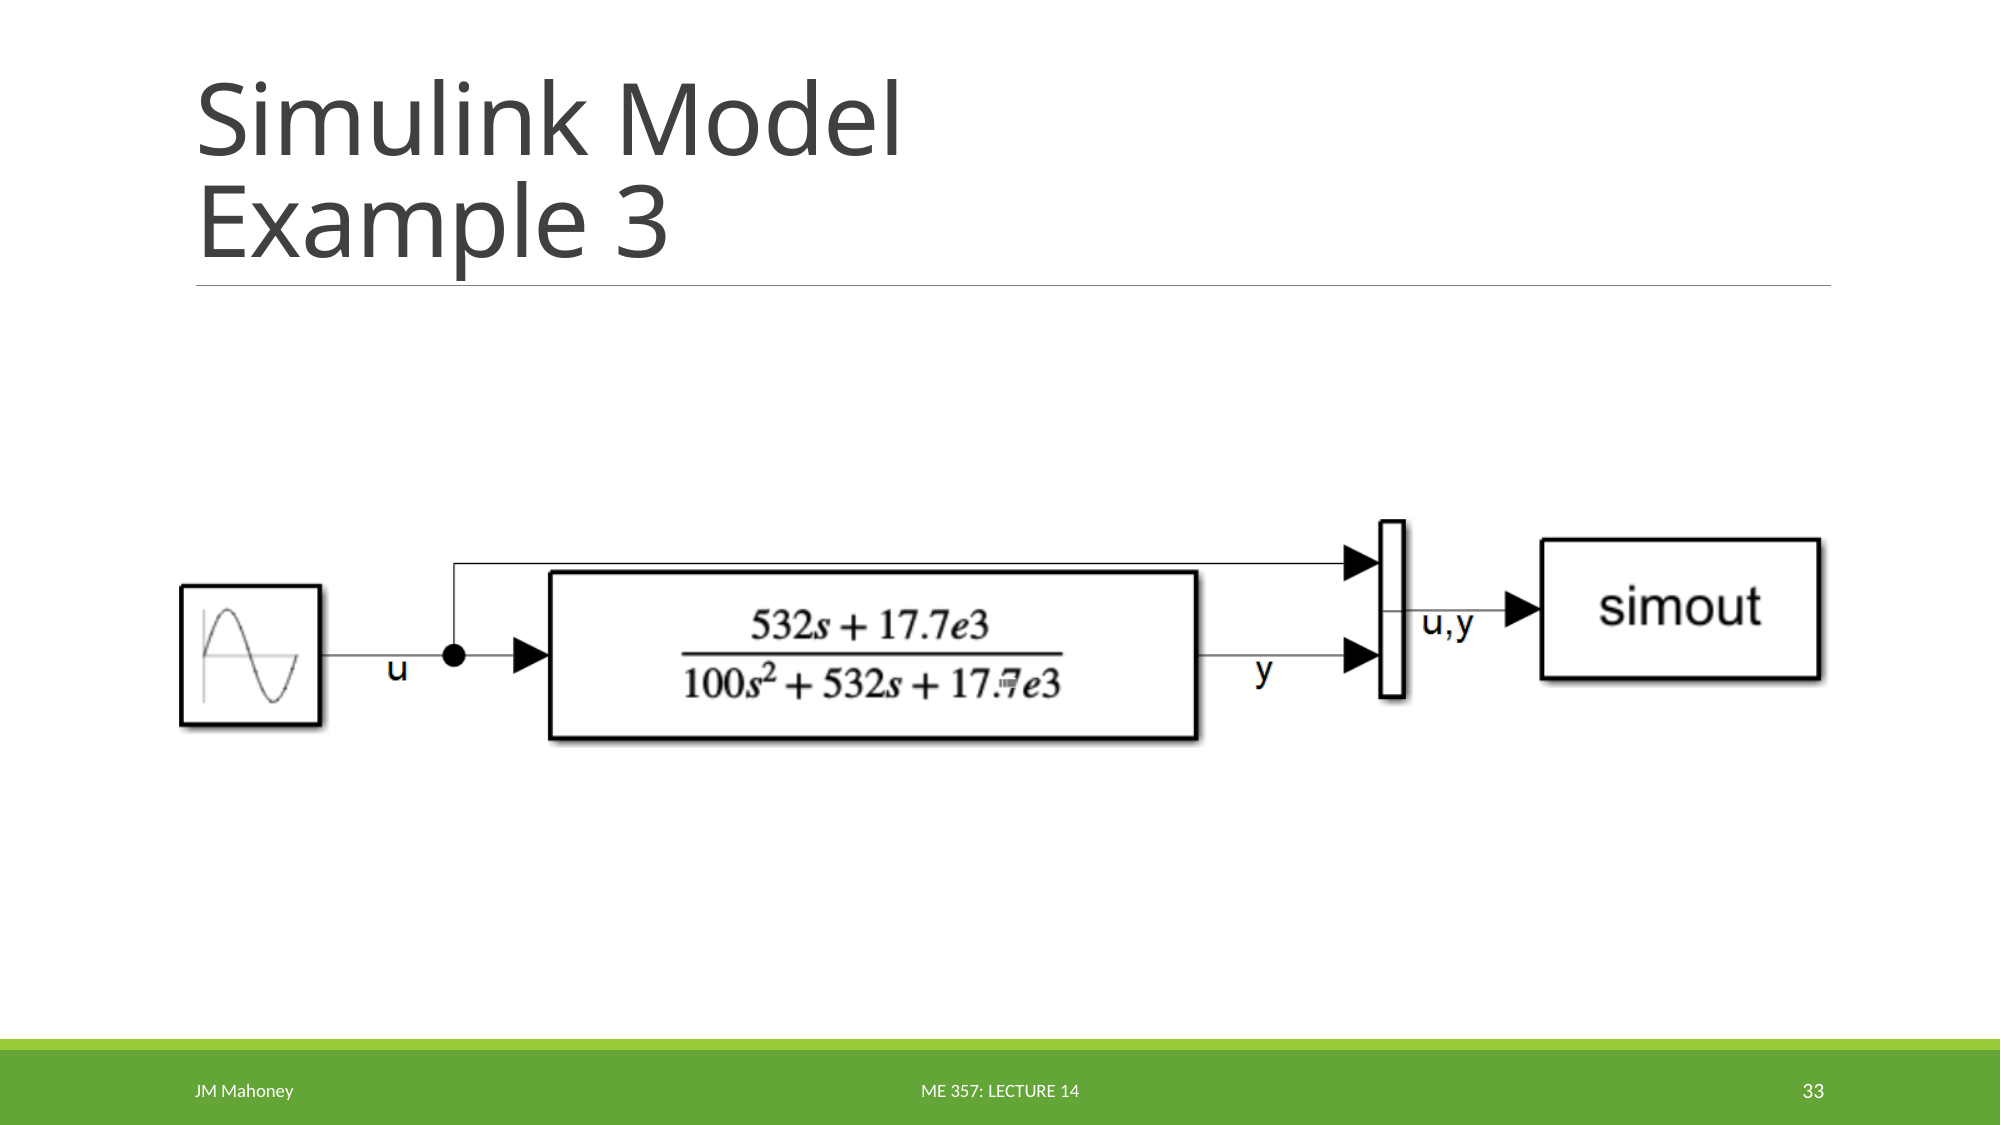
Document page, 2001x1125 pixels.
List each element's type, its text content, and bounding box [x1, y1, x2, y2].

title Simulink Model Example 3 [180, 47, 1830, 285]
slide_number JM Mahoney [180, 1059, 586, 1120]
slide_number 33 [1624, 1059, 1840, 1120]
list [179, 517, 1831, 748]
footer ME 357: Lecture 14 [604, 1059, 1396, 1120]
